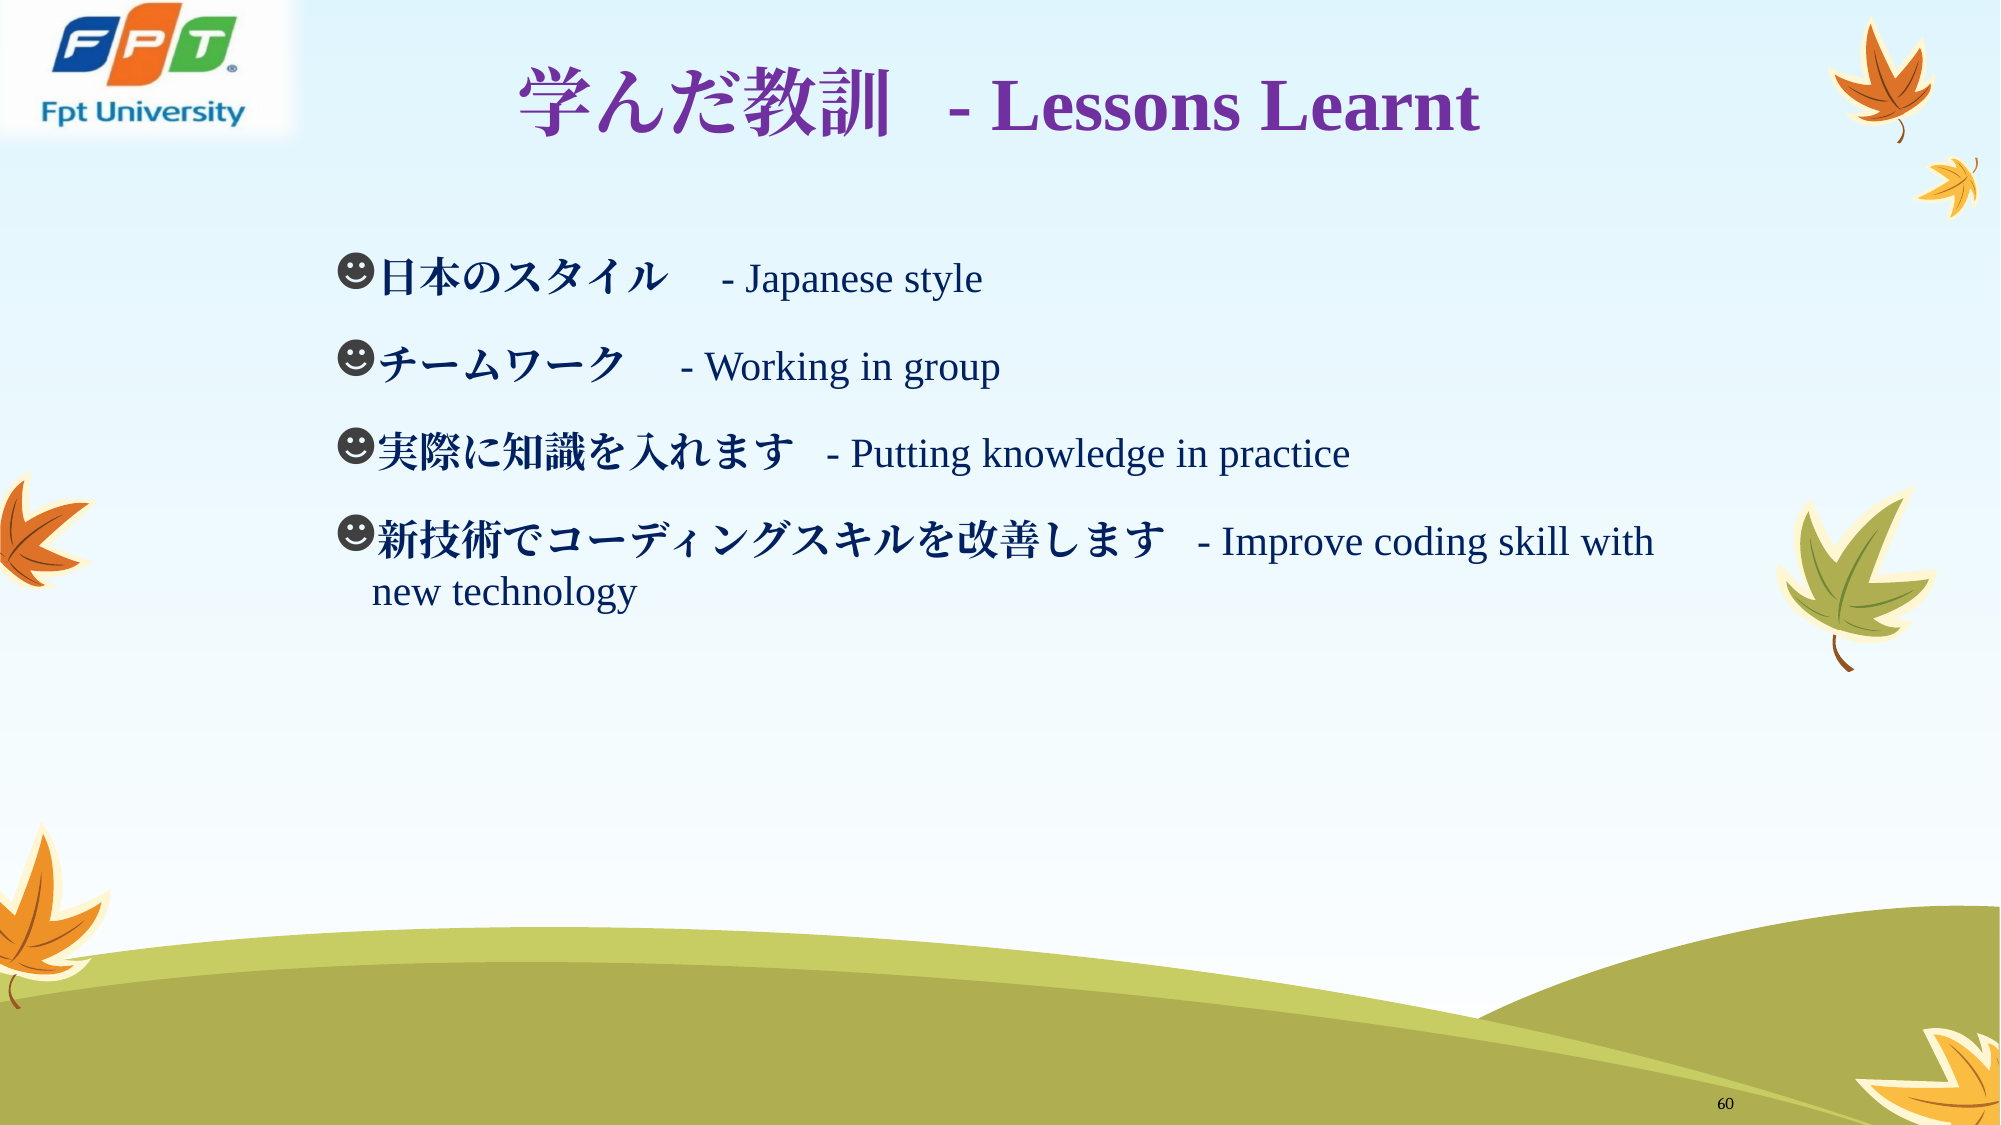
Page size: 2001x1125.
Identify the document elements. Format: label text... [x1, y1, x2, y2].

slide_number 60 [1644, 1083, 1750, 1122]
title 学んだ教訓 - Lessons Learnt [312, 12, 1749, 155]
picture [0, 0, 312, 155]
list 日本のスタイル - Japanese style チームワーク - Working in group 実際に知識を入れます - Putting knowledge in practice 新技術でコーディングスキルを改善します - Improve coding skill with new technology [311, 243, 1750, 925]
